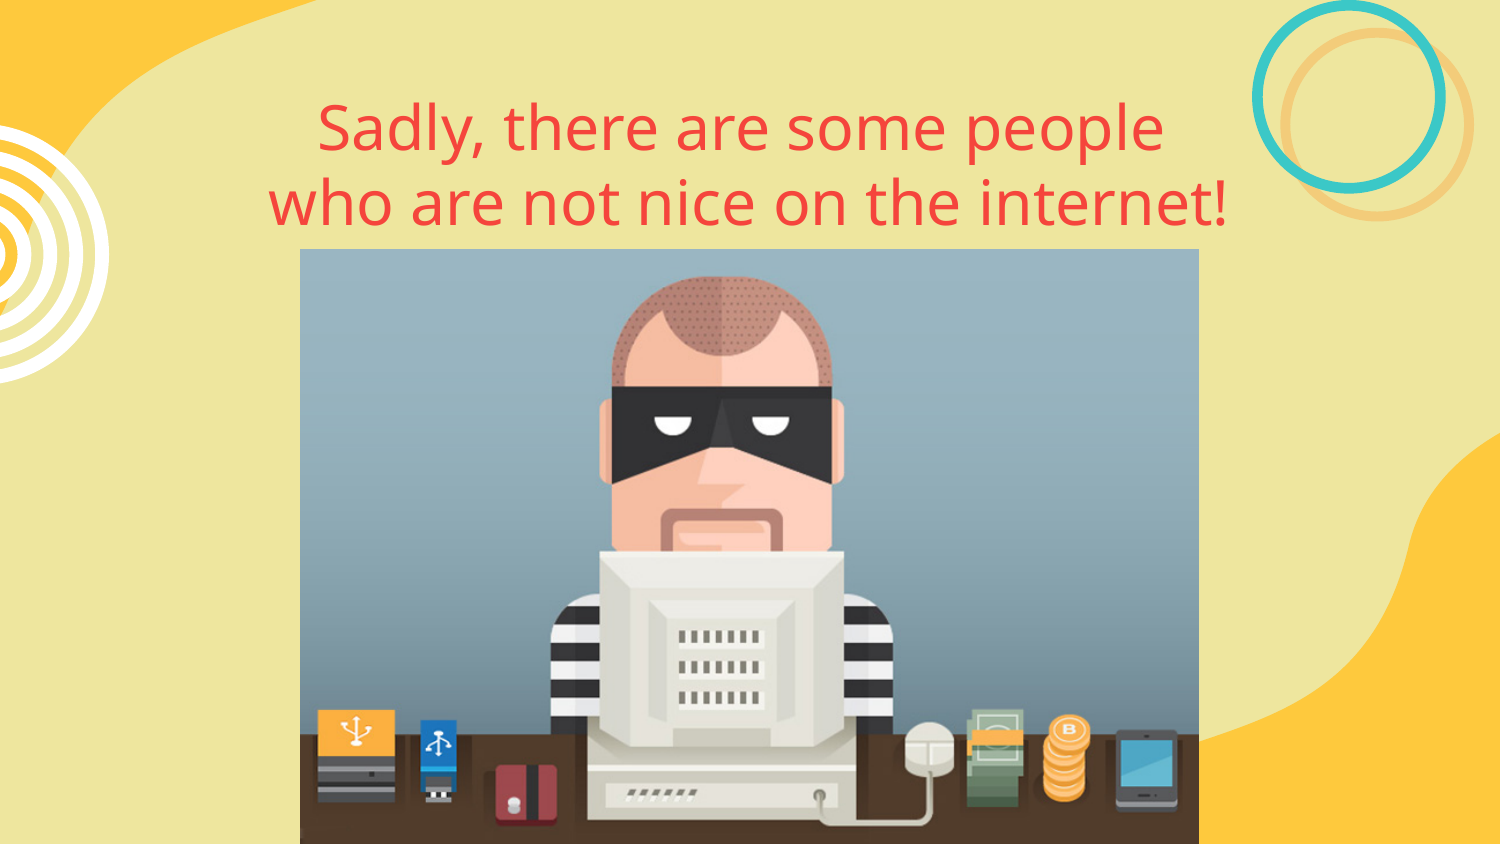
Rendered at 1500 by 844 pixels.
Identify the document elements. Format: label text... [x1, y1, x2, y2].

picture [300, 248, 1200, 844]
title Sadly, there are some people who are not nice on the internet! [116, 72, 1383, 167]
